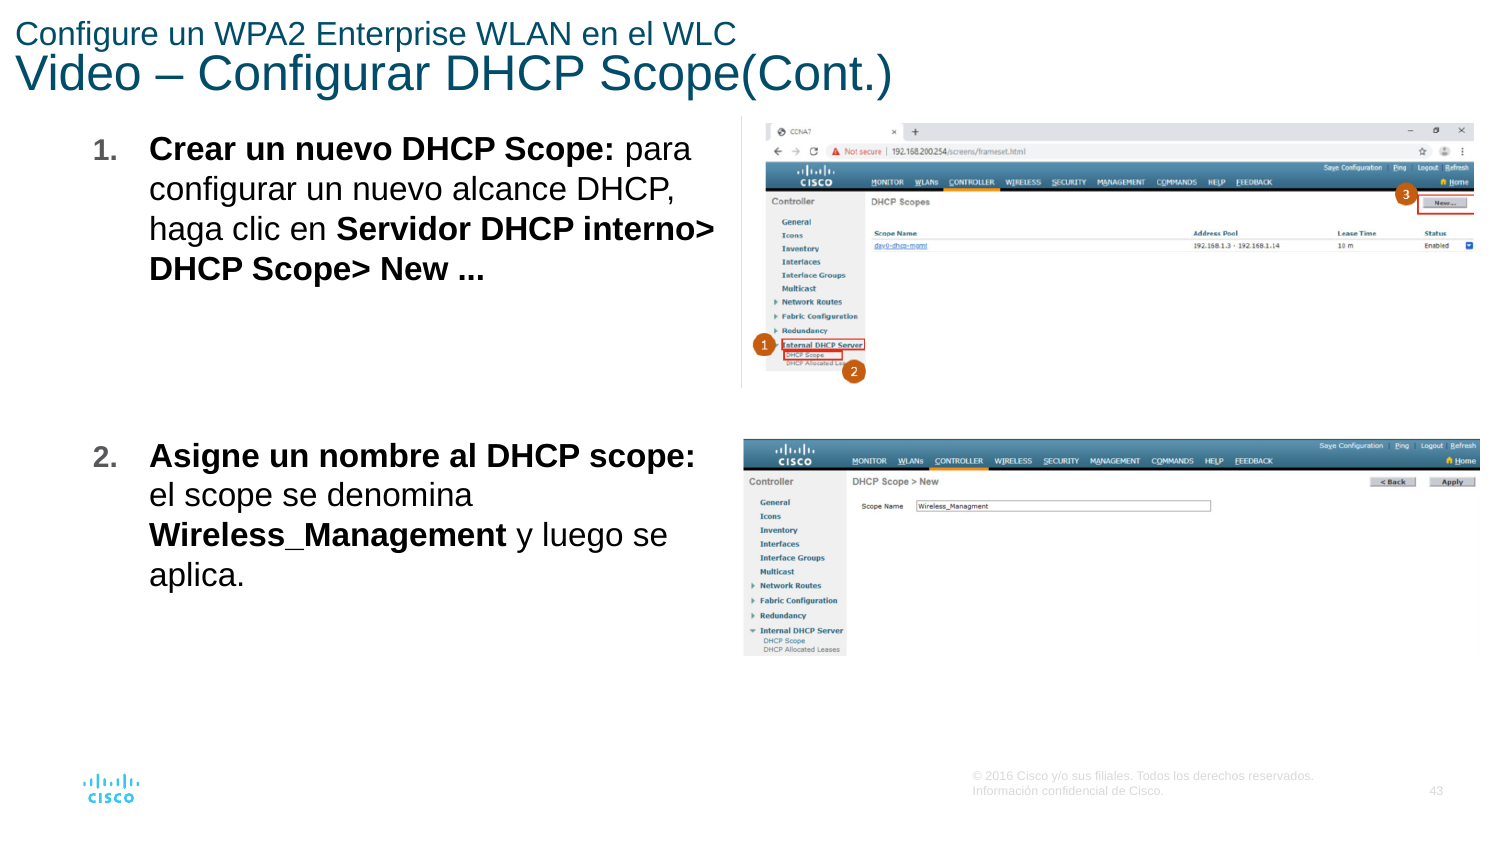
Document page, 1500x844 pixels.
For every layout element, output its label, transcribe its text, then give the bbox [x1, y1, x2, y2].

picture [741, 434, 1482, 657]
list Crear un nuevo DHCP Scope: para configurar un nuevo alcance DHCP, haga clic en Servidor DHCP interno> DHCP Scope> New ... Asigne un nombre al DHCP scope: el scope se denomina Wireless_Management y luego se aplica. [77, 120, 742, 536]
picture [741, 116, 1482, 388]
title Configure un WPA2 Enterprise WLAN en el WLC Video – Configurar DHCP Scope(Cont.) [0, 0, 1369, 121]
